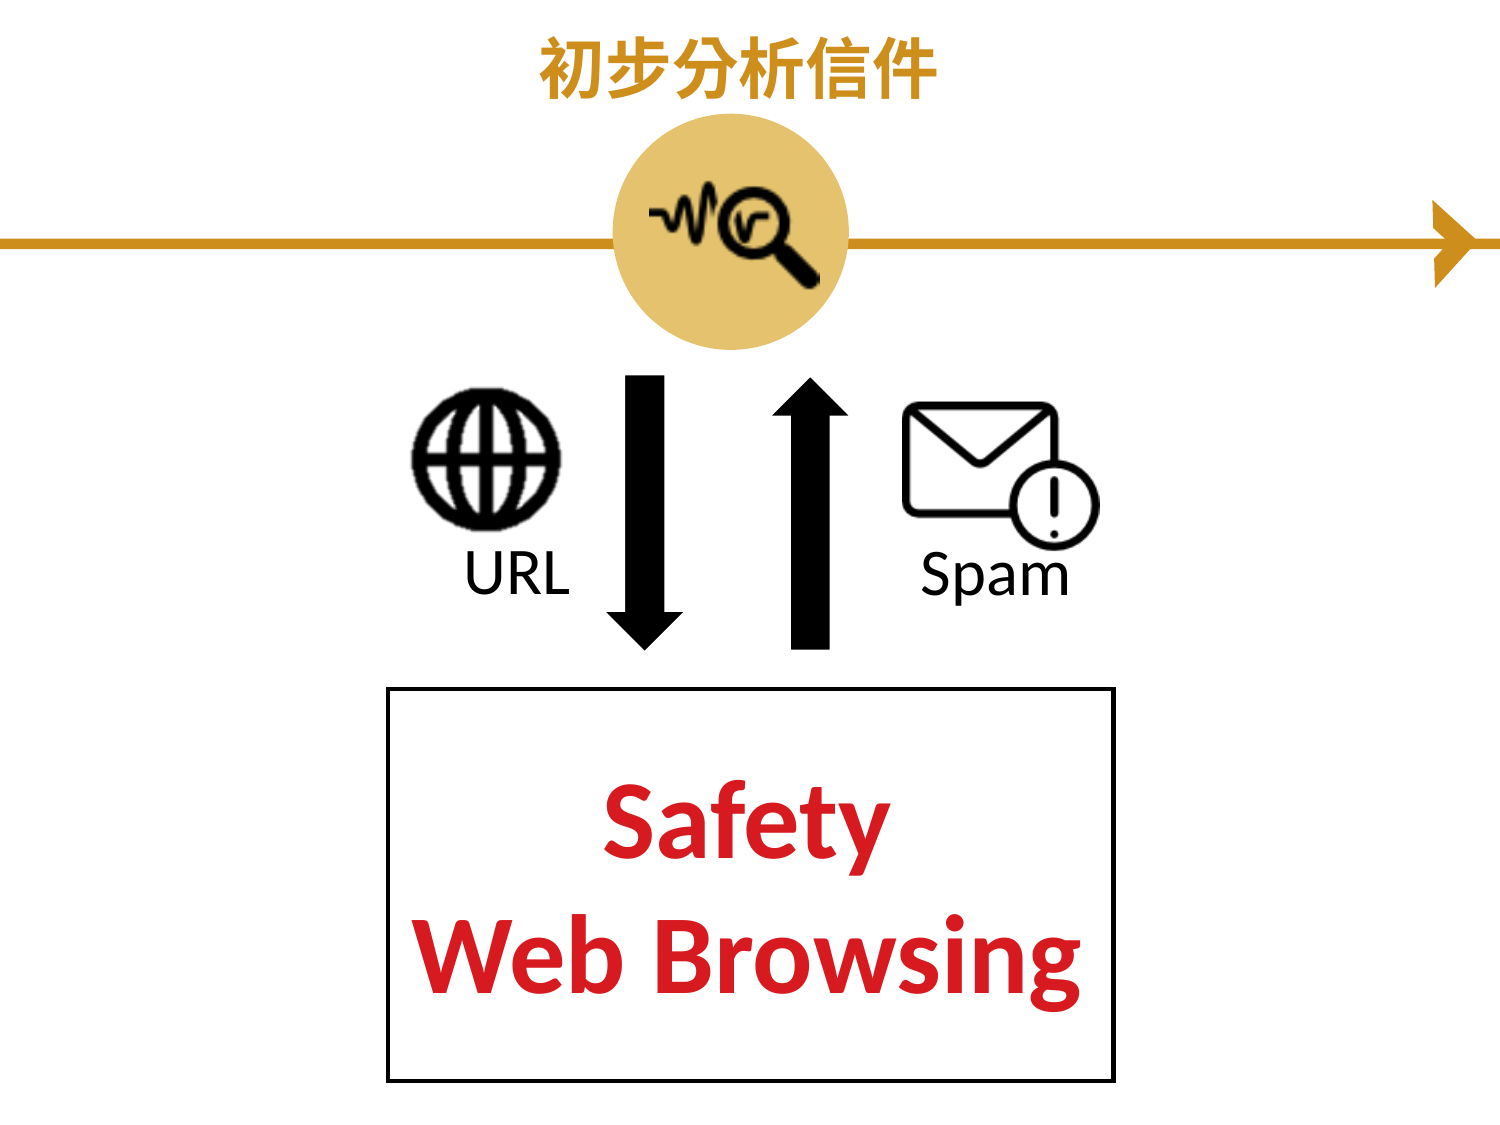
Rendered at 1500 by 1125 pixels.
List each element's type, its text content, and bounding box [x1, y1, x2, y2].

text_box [400, 372, 687, 672]
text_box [612, 113, 849, 350]
text_box 初步分析信件 [523, 19, 955, 115]
text_box [387, 688, 1115, 1082]
text_box [0, 238, 612, 250]
text_box [1472, 238, 1500, 250]
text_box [769, 375, 1108, 651]
text_box [1431, 197, 1480, 291]
text_box Safety Web Browsing [395, 738, 1125, 1024]
text_box [849, 238, 1446, 250]
